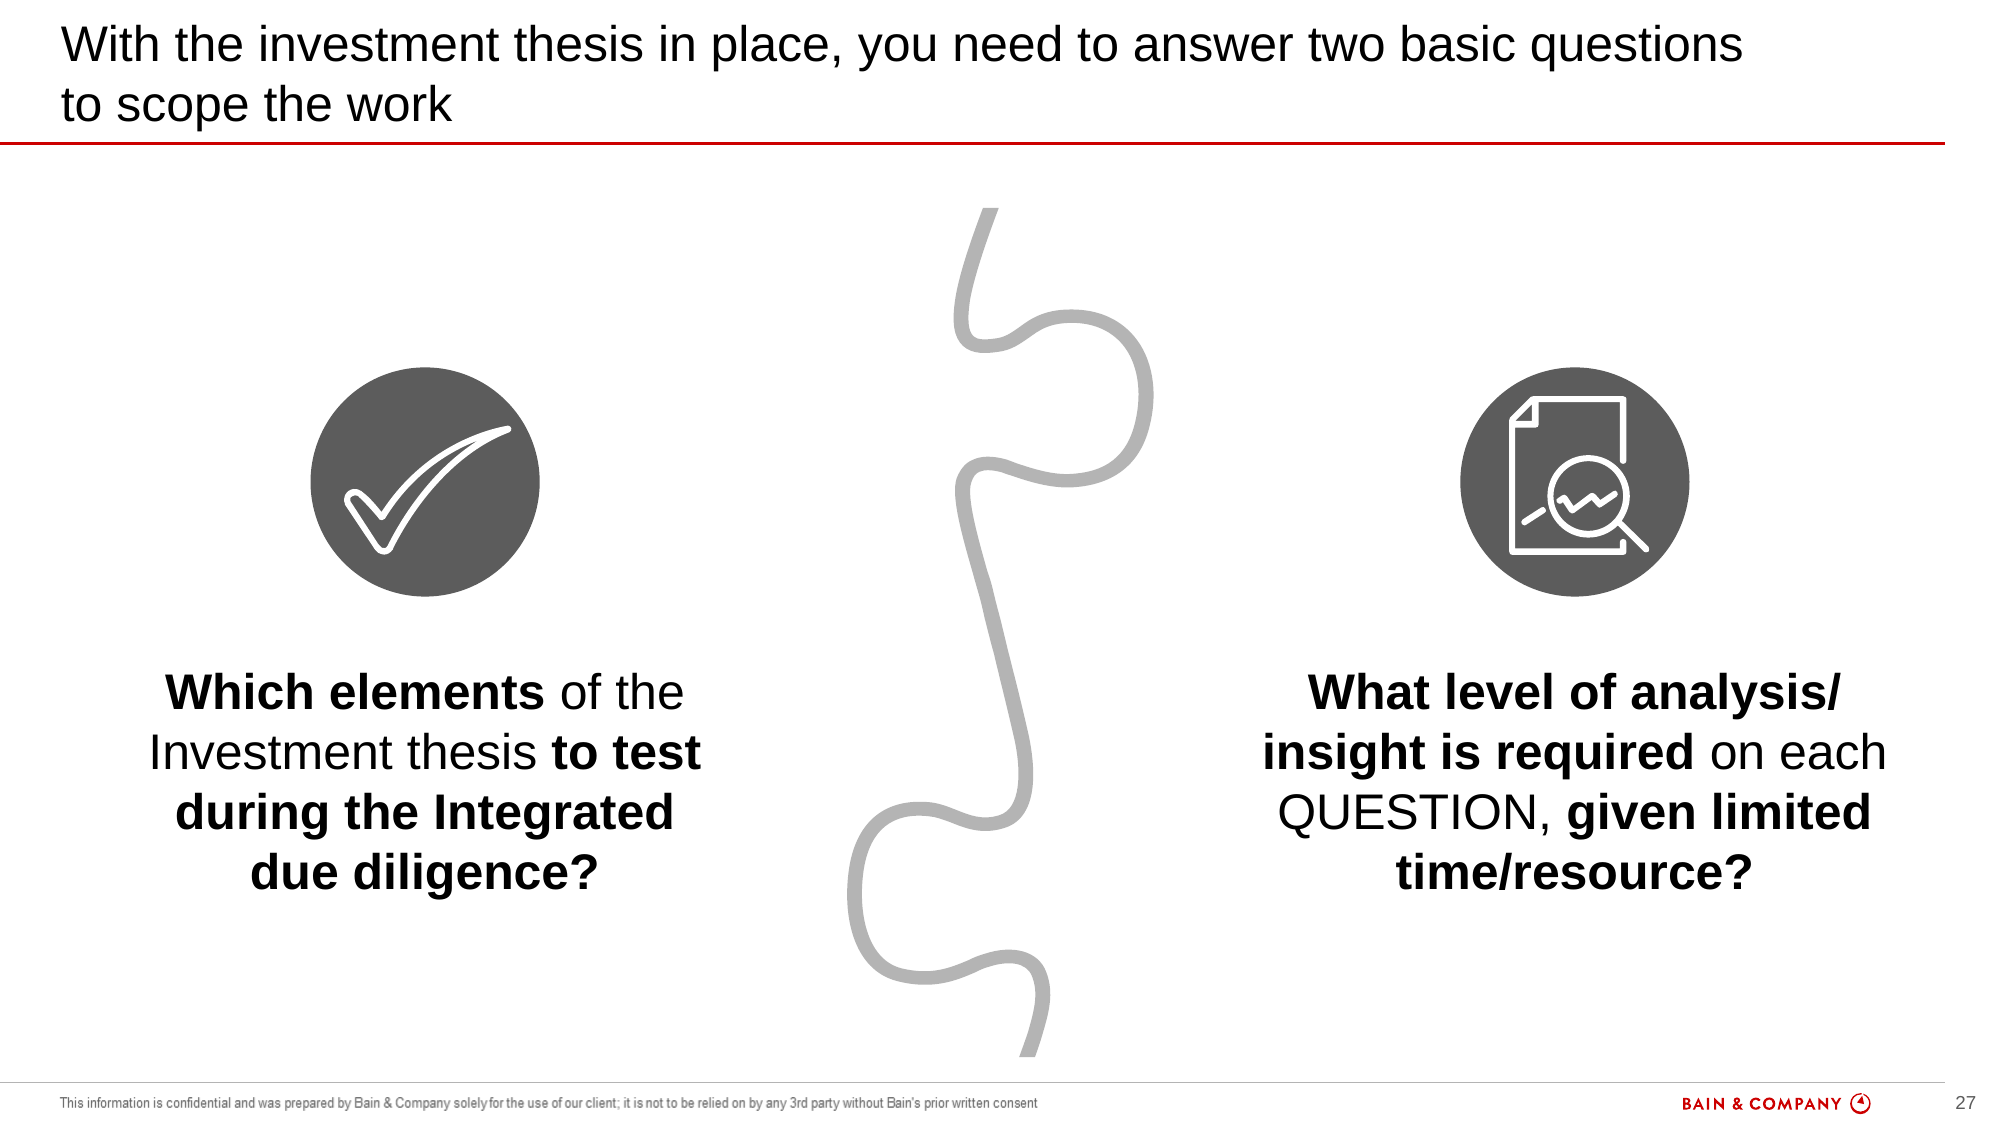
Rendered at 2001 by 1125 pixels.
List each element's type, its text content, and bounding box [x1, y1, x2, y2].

text_box What level of analysis/ insight is required on each QUESTION, given limited time/resource? [1204, 207, 1945, 1058]
text_box [847, 456, 1051, 1058]
text_box [953, 207, 1026, 353]
picture [51, 1089, 1103, 1119]
title With the investment thesis in place, you need to answer two basic questions to scope the work [54, 0, 1945, 144]
text_box [1033, 309, 1111, 318]
text_box [1026, 318, 1698, 861]
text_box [310, 367, 540, 597]
text_box Which elements of the Investment thesis to test during the Integrated due diligence? [54, 207, 796, 1058]
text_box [1460, 367, 1690, 597]
